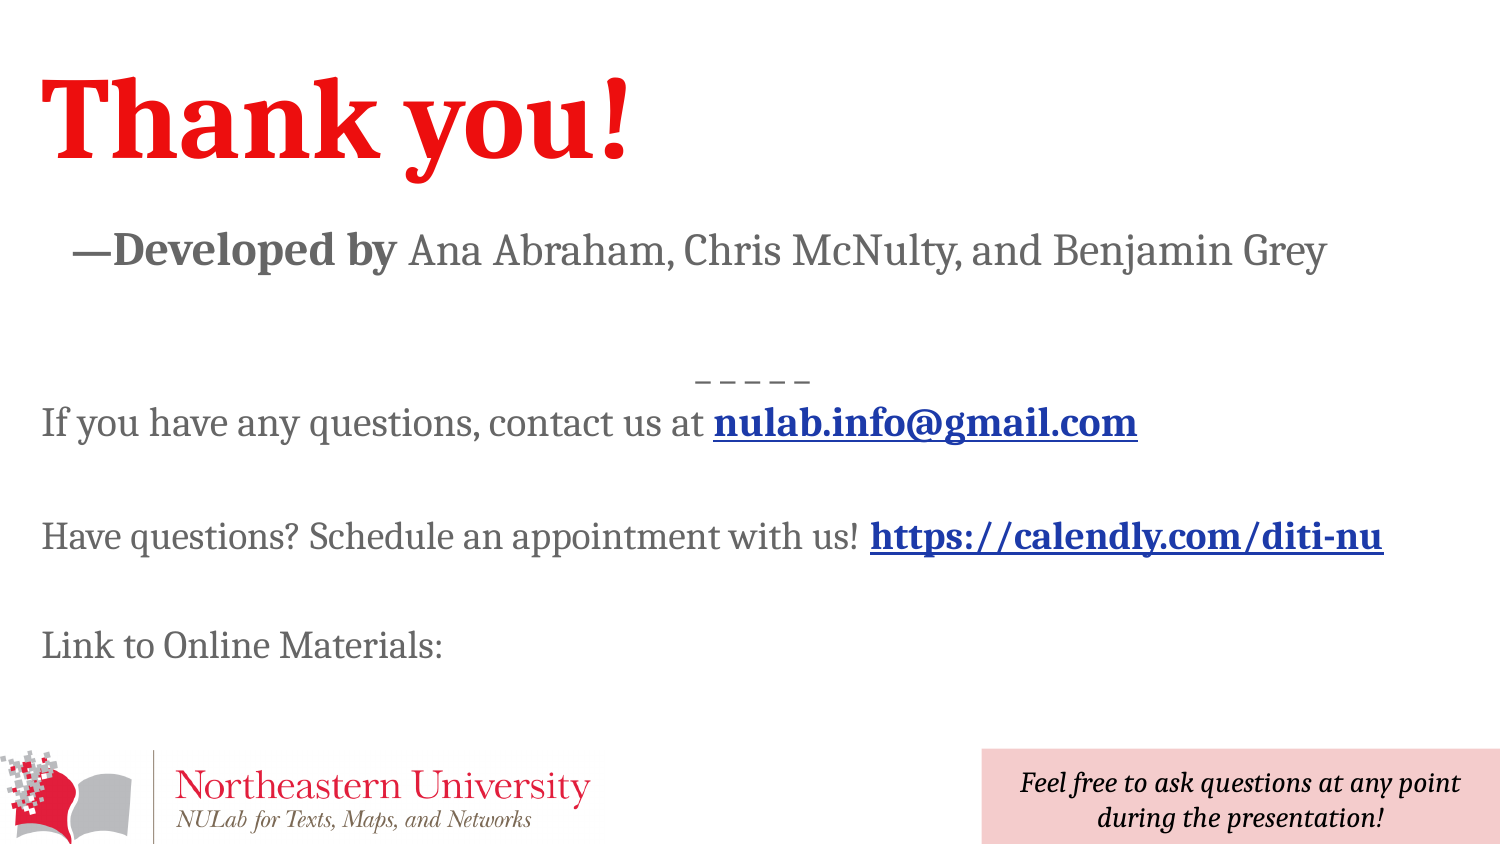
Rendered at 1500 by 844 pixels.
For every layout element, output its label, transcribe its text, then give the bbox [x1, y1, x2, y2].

picture [0, 750, 605, 844]
list _ _ _ _ _ If you have any questions, contact us at nulab.info@gmail.com Have questions? Schedule an appointment with us! https://calendly.com/diti-nu Link to Online Materials: [26, 315, 1489, 612]
title Thank you! [26, 26, 1424, 180]
text_box —Developed by Ana Abraham, Chris McNulty, and Benjamin Grey [56, 203, 1443, 291]
